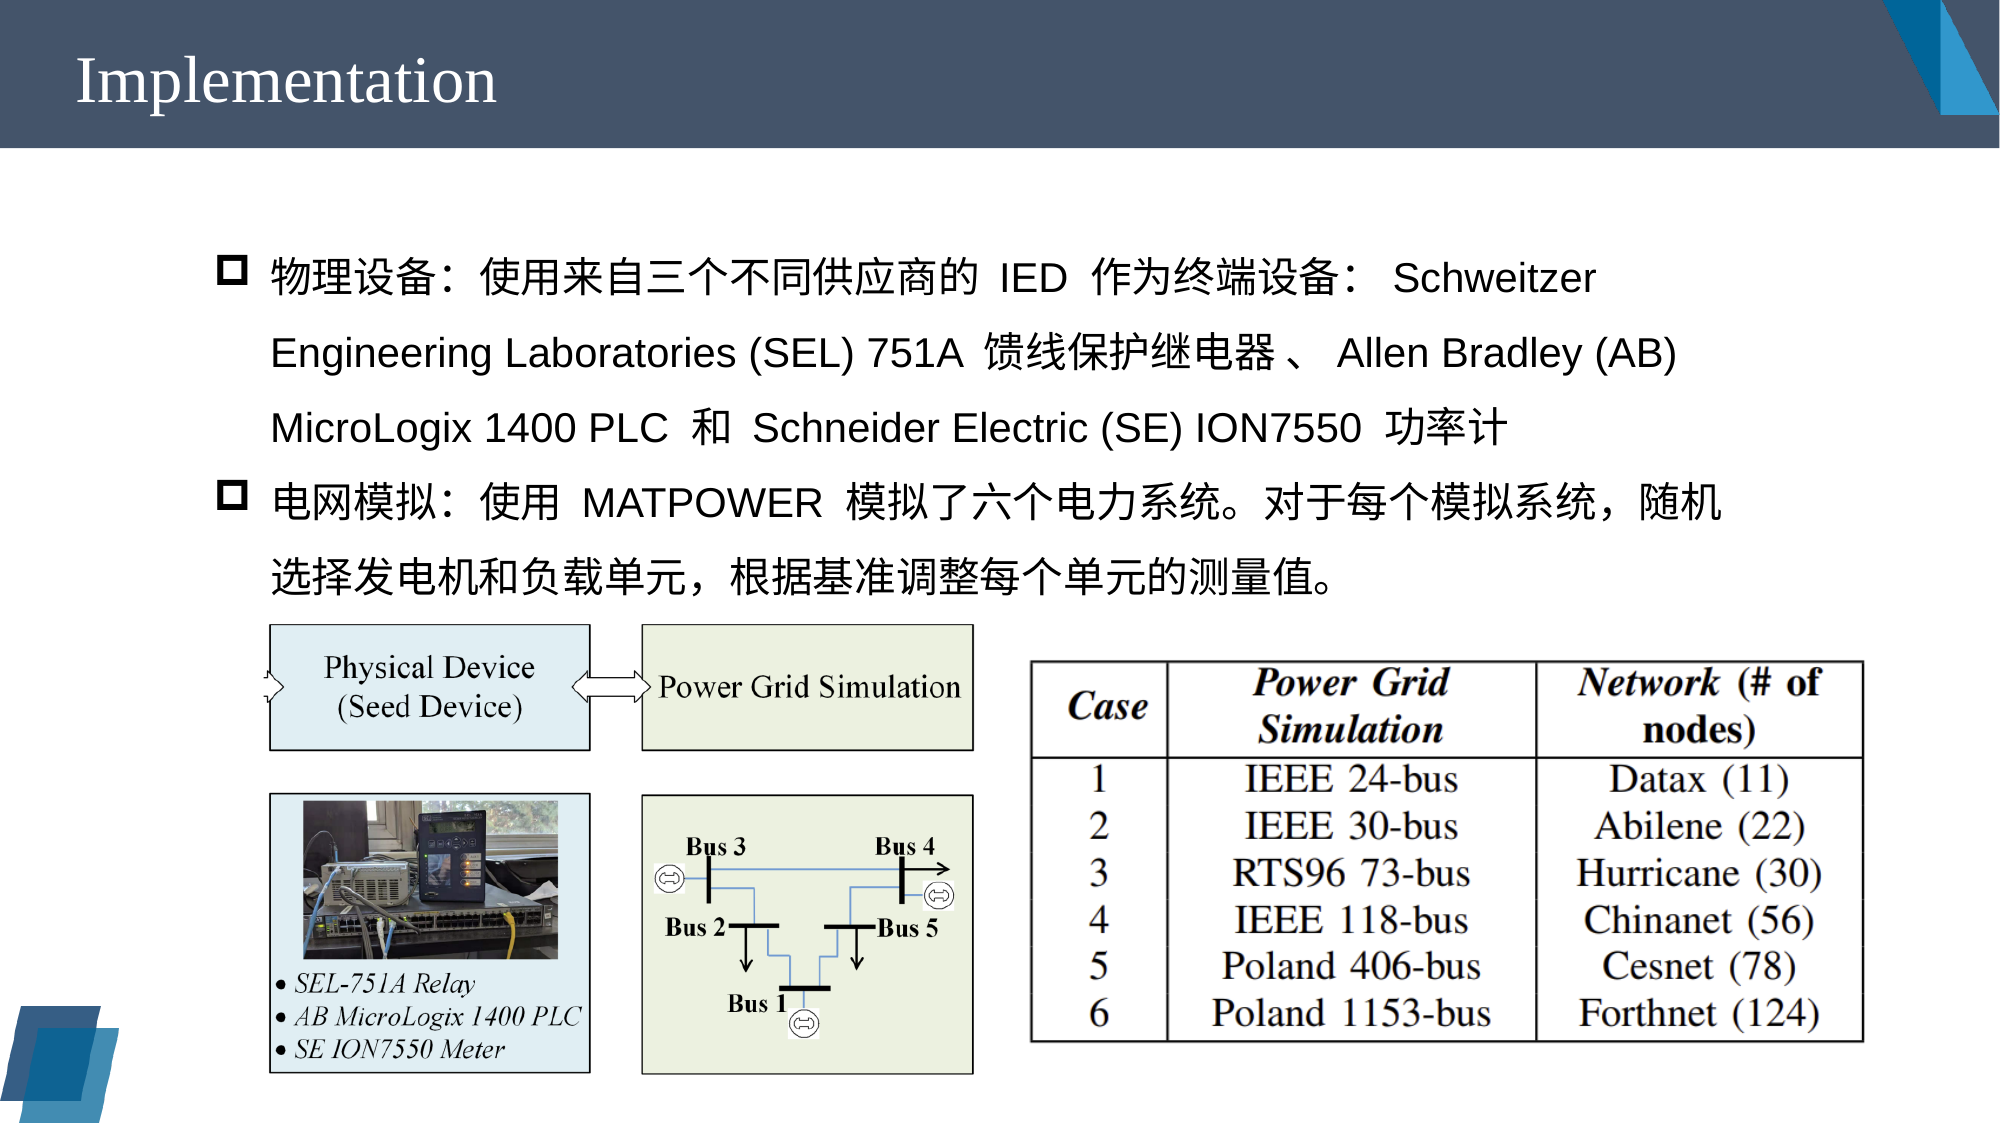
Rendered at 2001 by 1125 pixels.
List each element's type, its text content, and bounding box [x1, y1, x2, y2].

picture [1881, 0, 2000, 117]
text_box 物理设备：使用来自三个不同供应商的 IED 作为终端设备：Schweitzer Engineering Laboratories (SEL) 751A 馈线保护继电器 、Allen Bradley (AB) MicroLogix 1400 PLC 和 Schneider Electric (SE) ION7550 功率计 电网模拟：使用 MATPOWER 模拟了六个电力系统。对于每个模拟系统，随机选择发电机和负载单元，根据基准调整每个单元的测量值。 [199, 218, 1763, 609]
text_box Implementation [60, 28, 1502, 123]
picture [263, 613, 988, 1075]
picture [1012, 642, 1882, 1059]
picture [0, 1006, 119, 1125]
